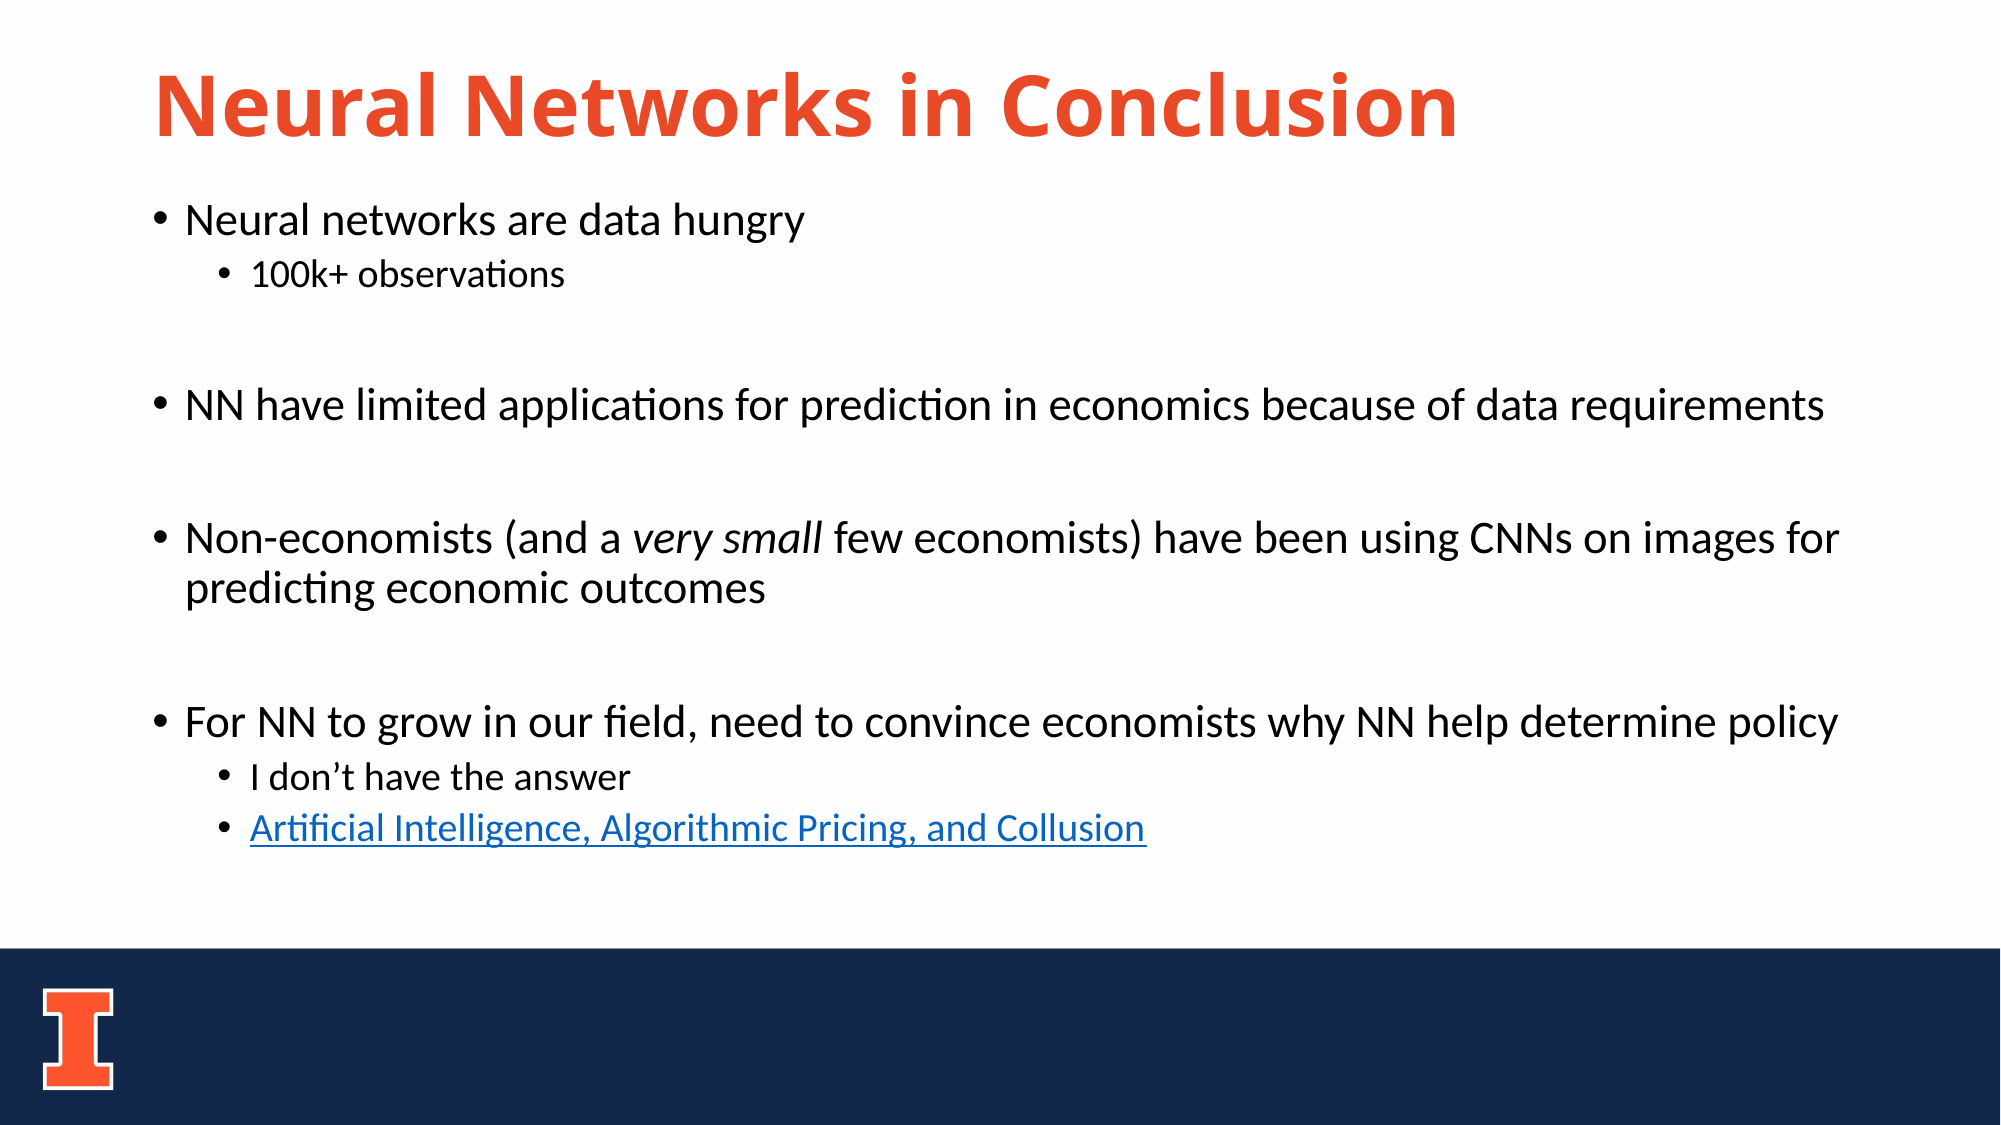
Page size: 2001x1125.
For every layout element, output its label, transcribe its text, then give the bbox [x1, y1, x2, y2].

picture [0, 0, 2001, 1125]
list Neural networks are data hungry 100k+ observations NN have limited applications for prediction in economics because of data requirements Non-economists (and a very small few economists) have been using CNNs on images for predicting economic outcomes For NN to grow in our field, need to convince economists why NN help determine policy I don’t have the answer Artificial Intelligence, Algorithmic Pricing, and Collusion [137, 187, 1863, 940]
title Neural Networks in Conclusion [137, 56, 1863, 163]
